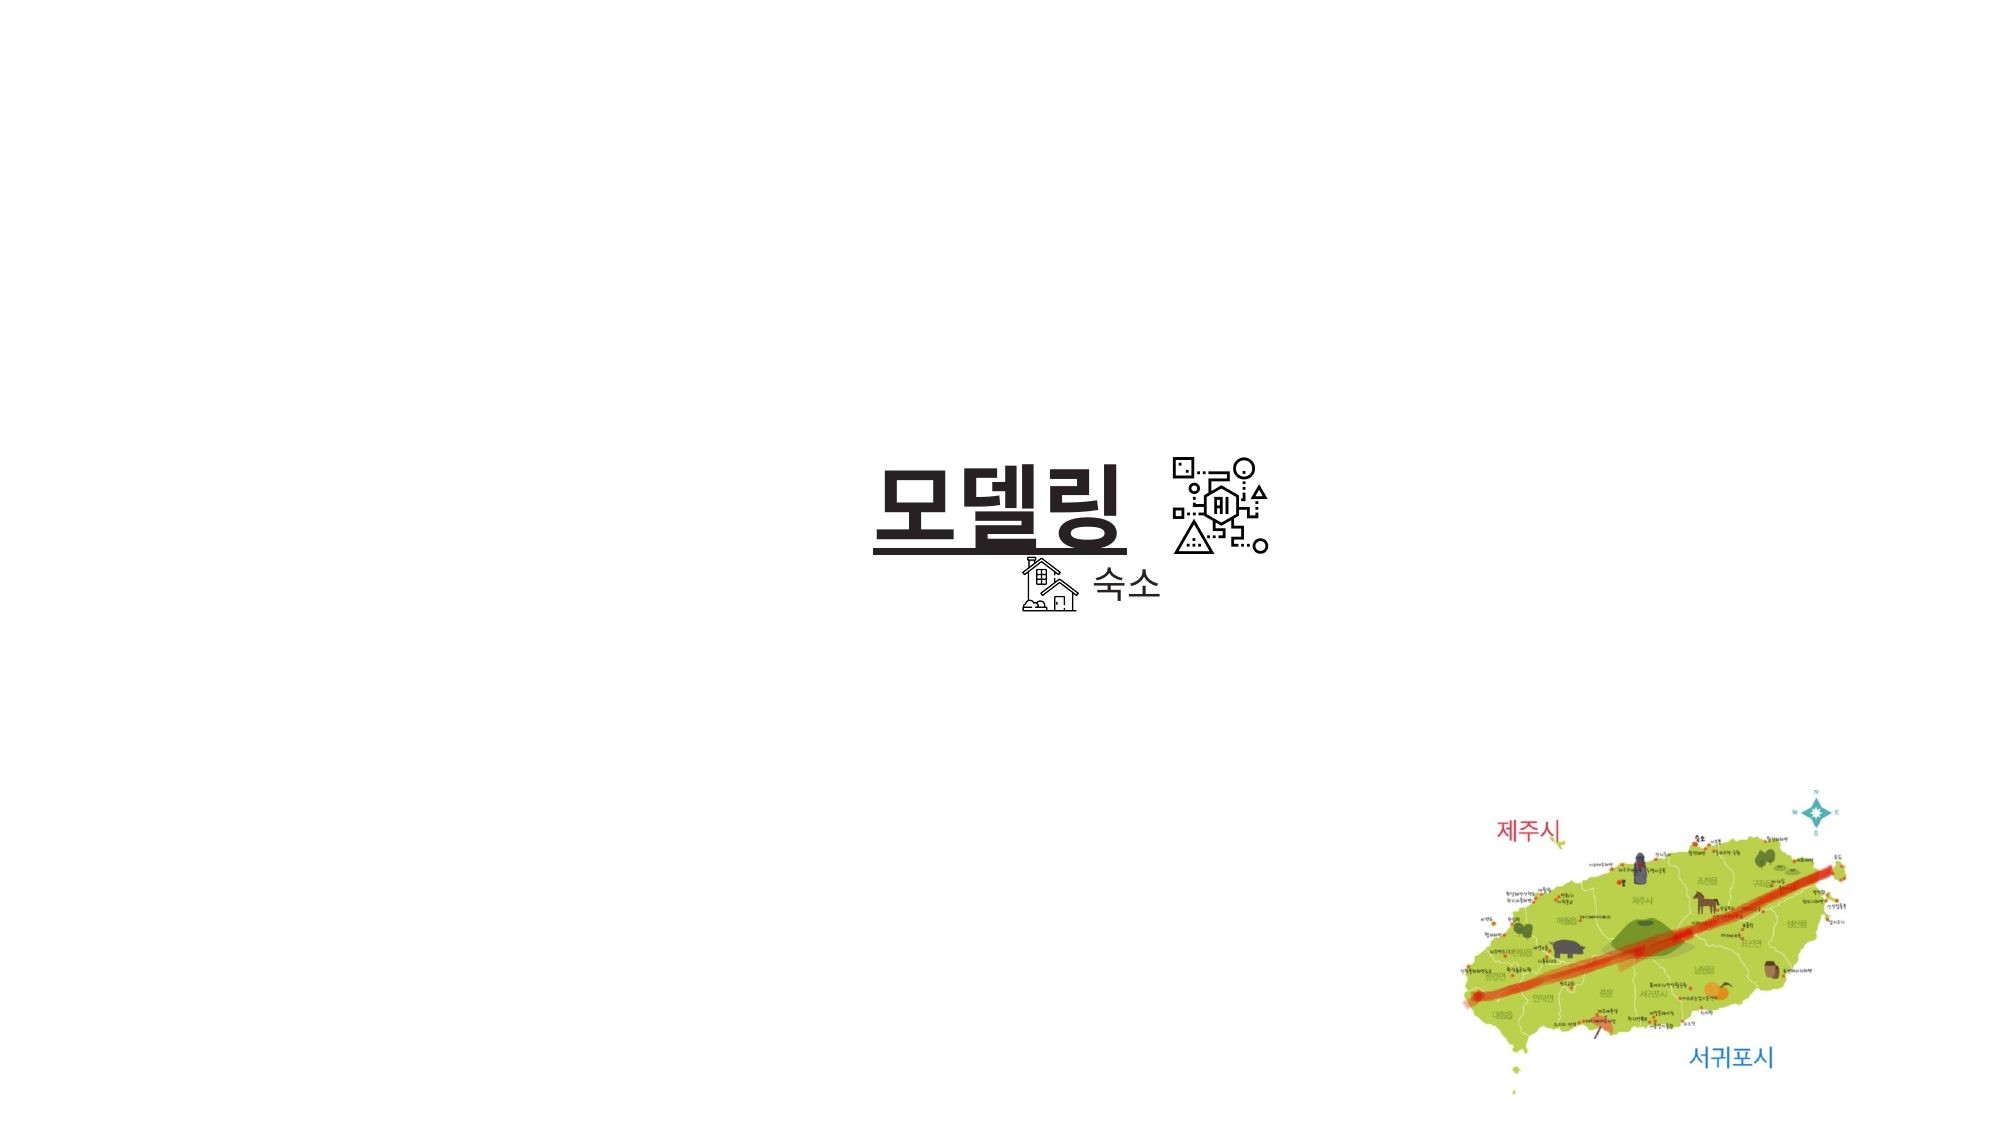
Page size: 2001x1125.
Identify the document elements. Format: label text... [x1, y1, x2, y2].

text_box 숙소 [896, 553, 1358, 614]
picture [1460, 790, 1847, 1095]
text_box 모델링 [460, 442, 1540, 568]
picture [1172, 457, 1269, 554]
picture [1022, 556, 1079, 612]
